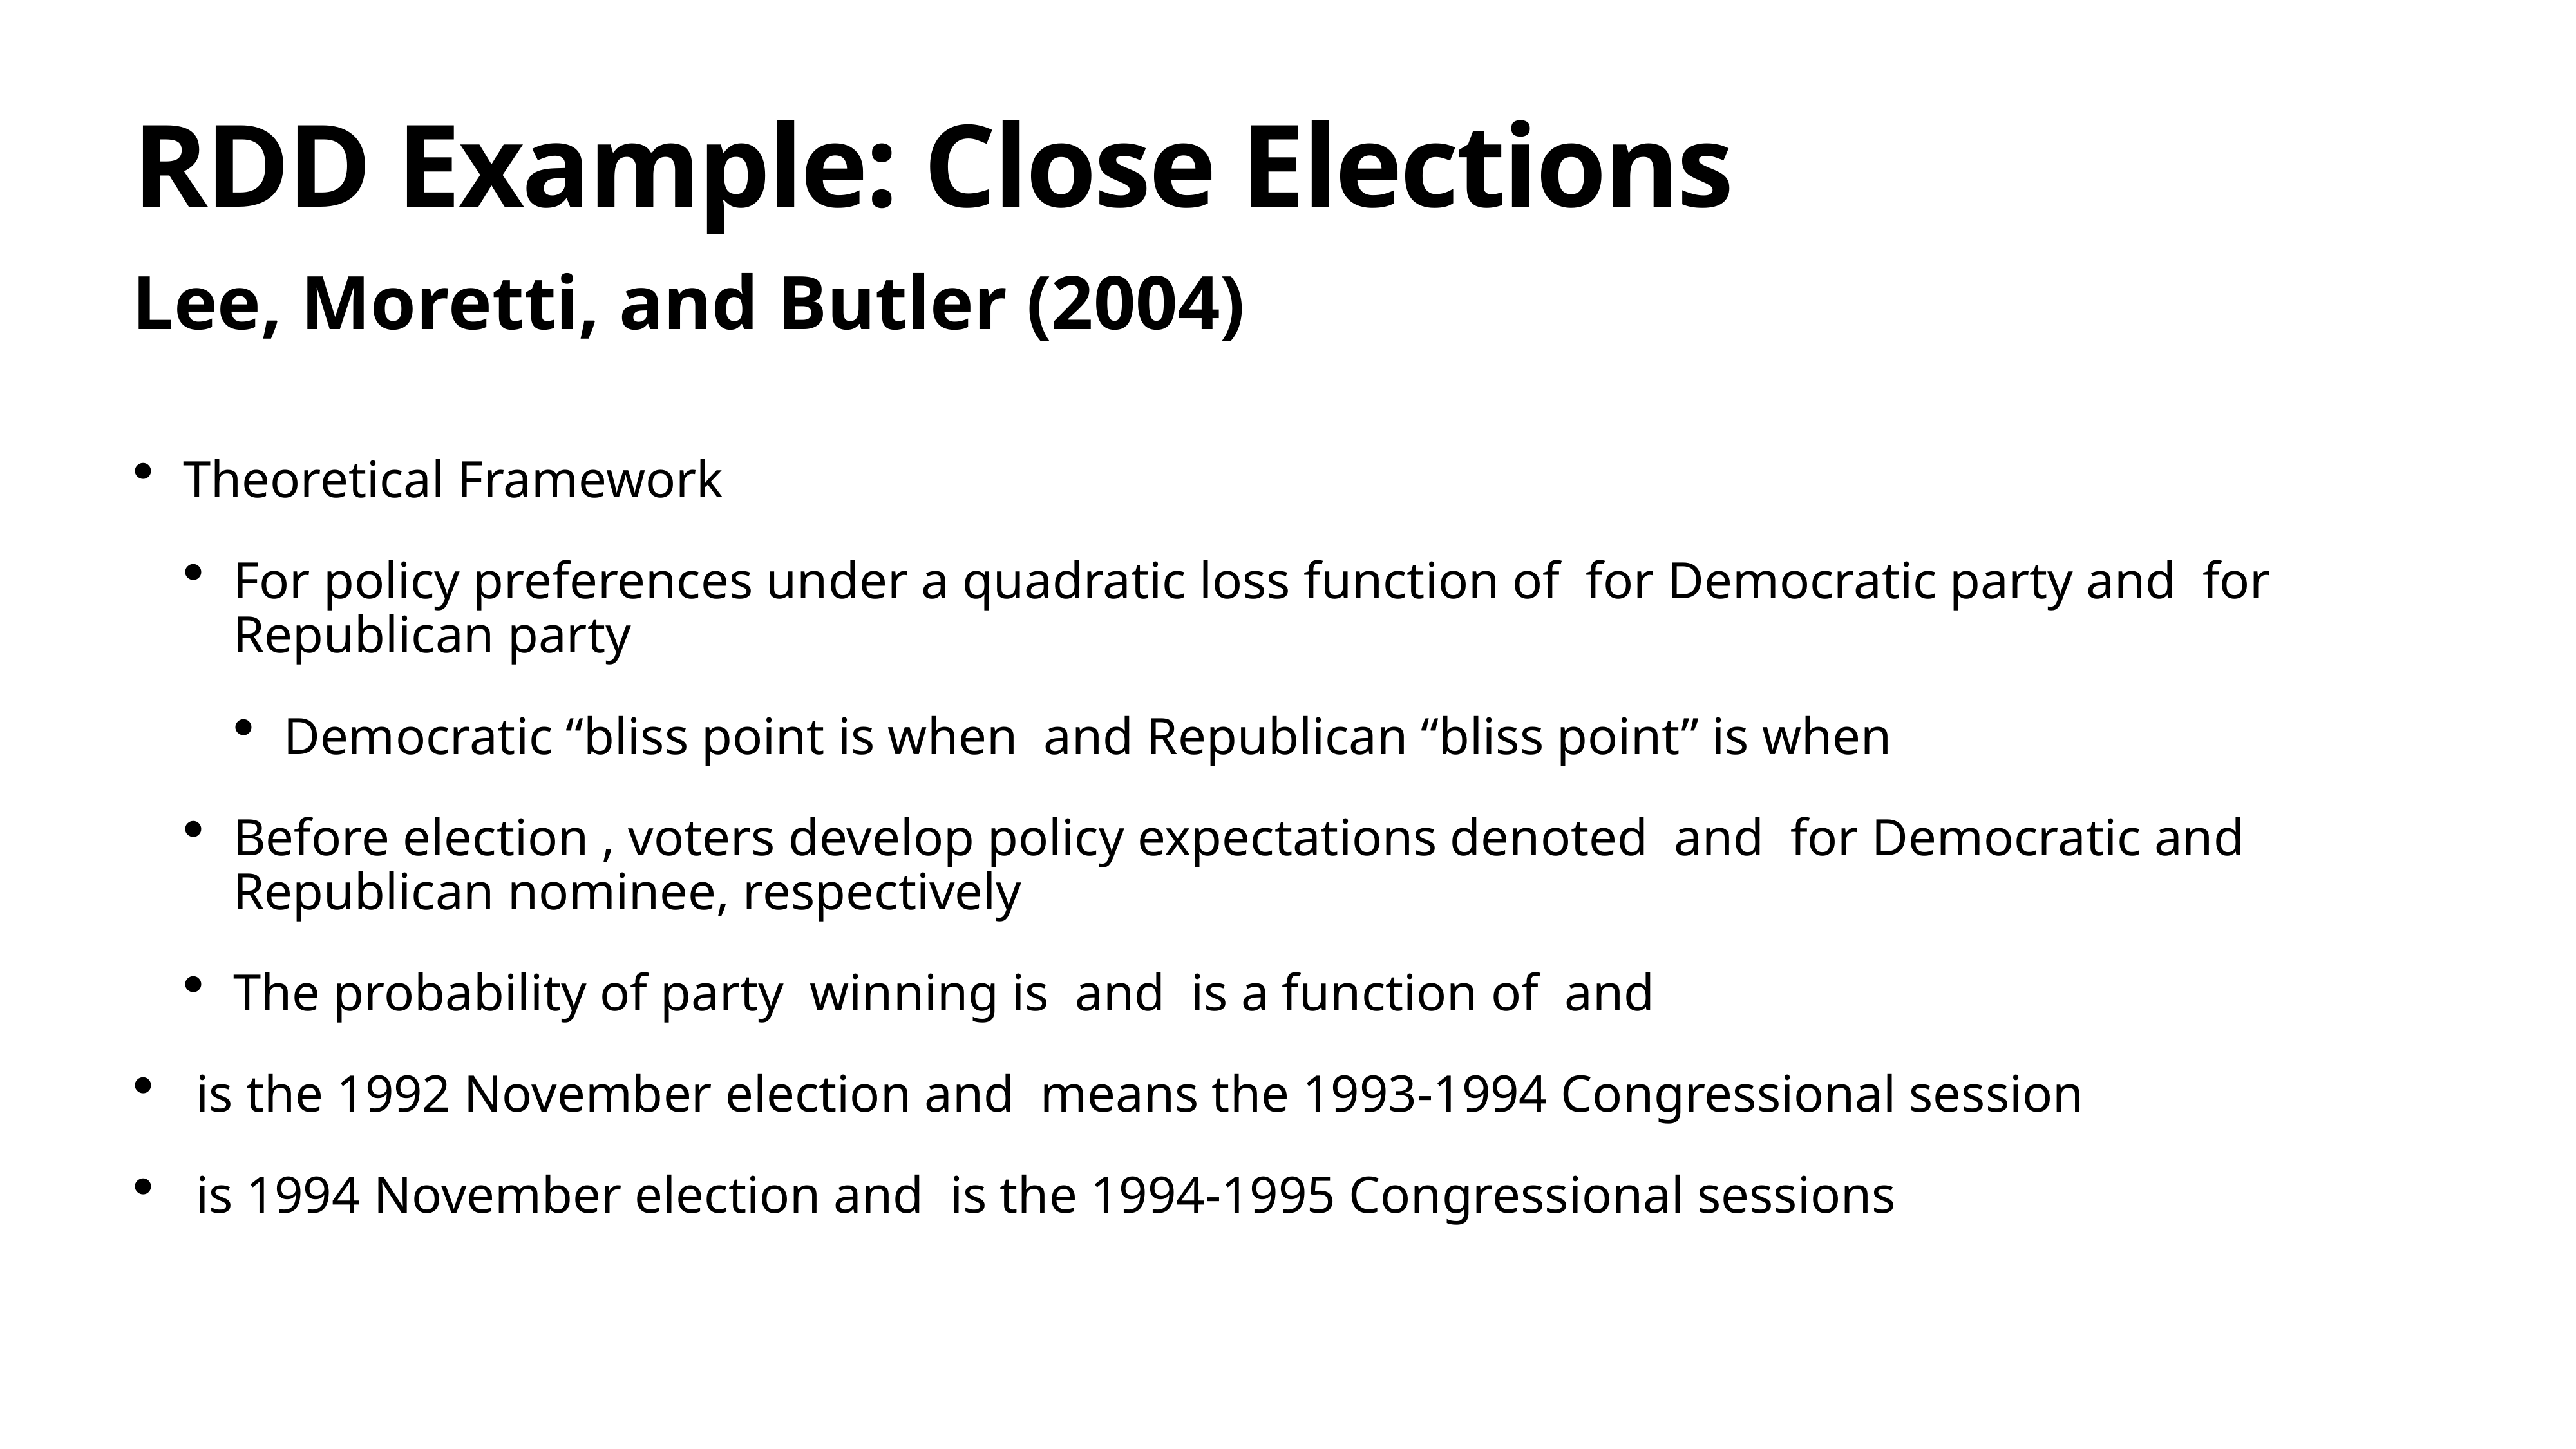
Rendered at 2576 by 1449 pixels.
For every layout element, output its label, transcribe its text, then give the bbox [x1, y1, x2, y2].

list Lee, Moretti, and Butler (2004) [127, 250, 2449, 350]
title RDD Example: Close Elections [127, 113, 2449, 250]
list Theoretical Framework For policy preferences under a quadratic loss function of for Democratic party and for Republican party Democratic “bliss point is when and Republican “bliss point” is when Before election , voters develop policy expectations denoted and for Democratic and Republican nominee, respectively The probability of party winning is and is a function of and is the 1992 November election and means the 1993-1994 Congressional session is 1994 November election and is the 1994-1995 Congressional sessions [127, 448, 2449, 1321]
